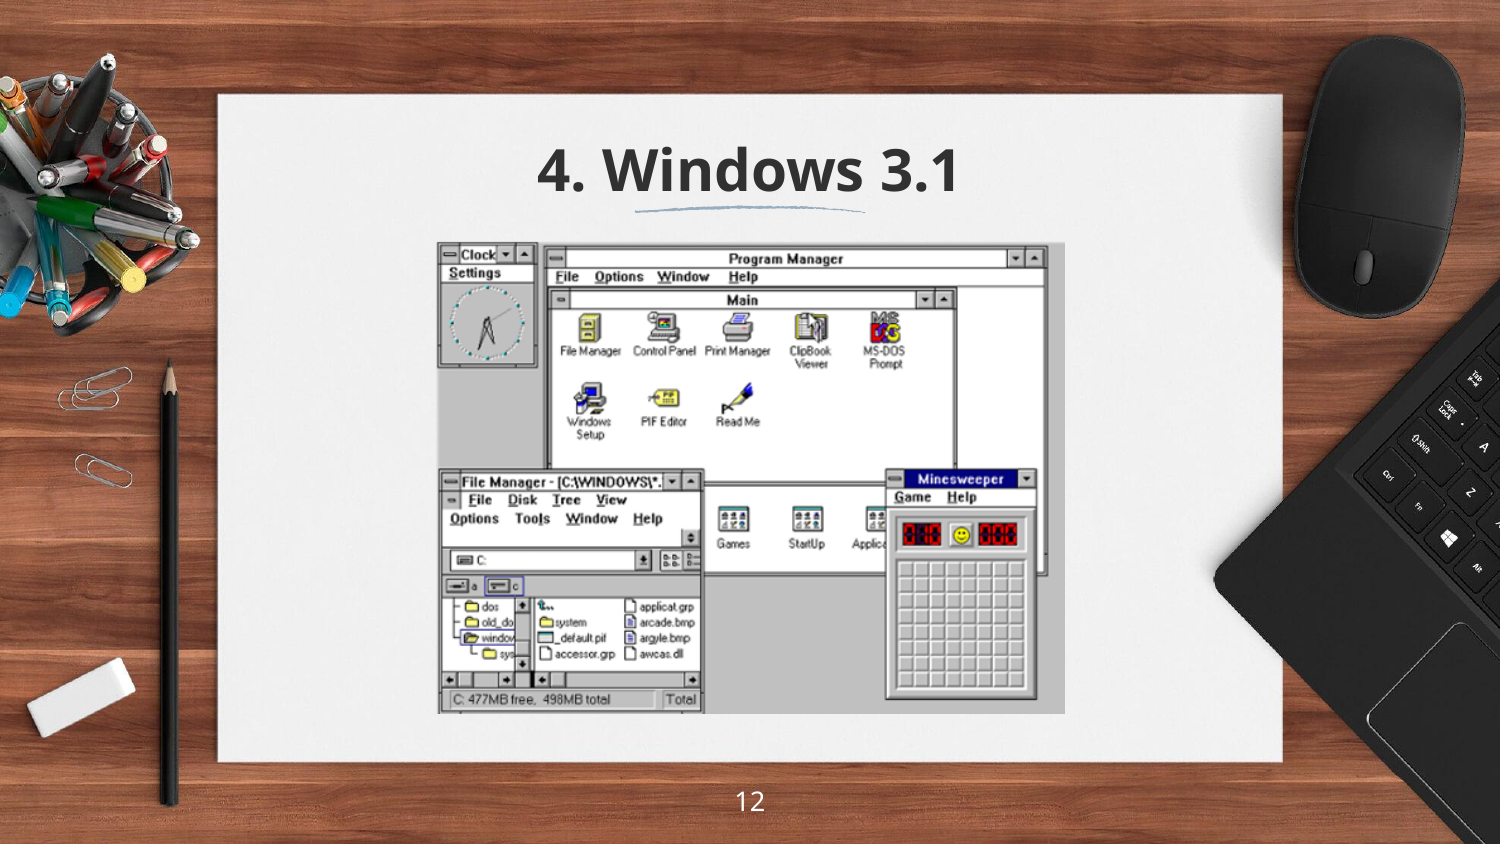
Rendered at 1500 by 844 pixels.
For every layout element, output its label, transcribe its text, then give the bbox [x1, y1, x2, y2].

slide_number 12 [705, 762, 795, 844]
picture [0, 0, 1500, 844]
title 4. Windows 3.1 [267, 129, 1233, 203]
